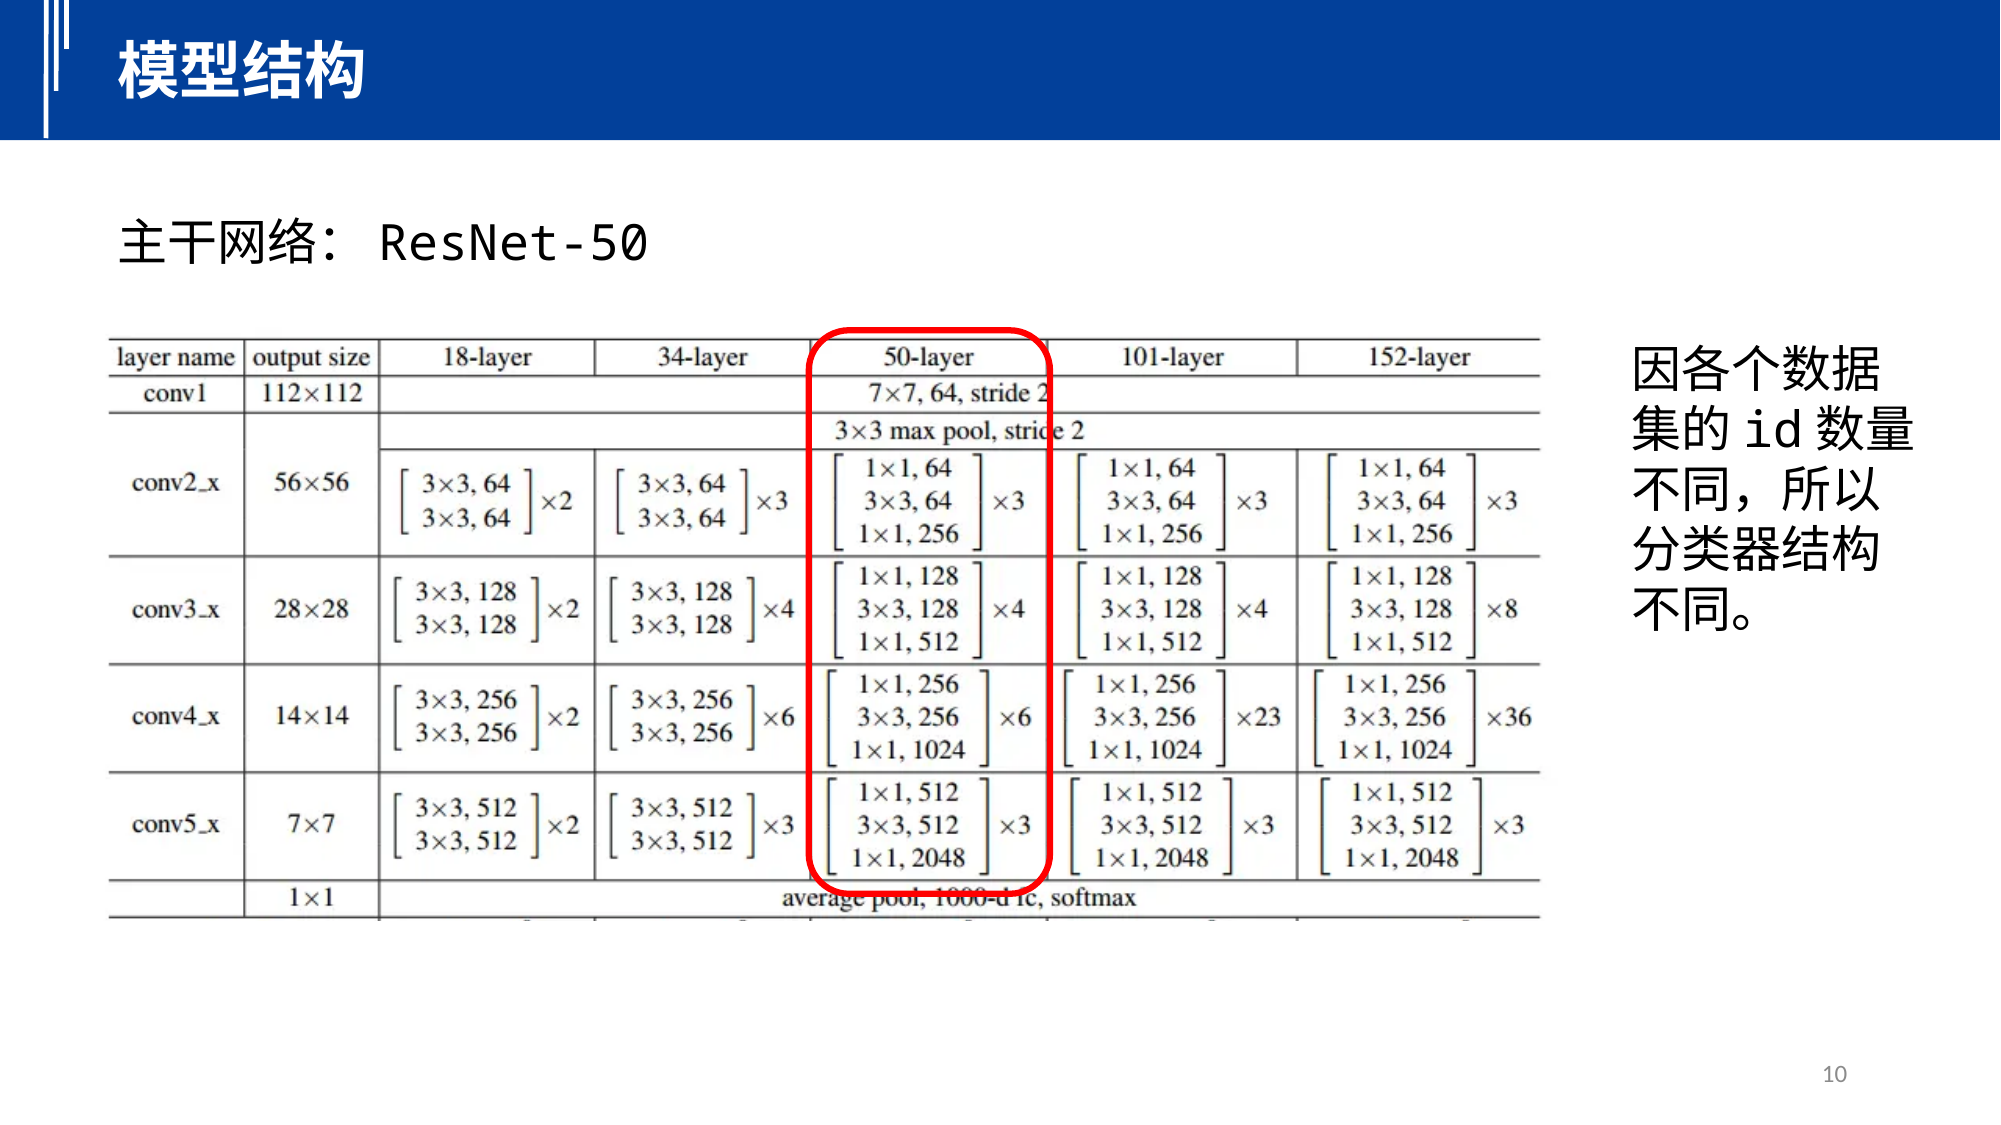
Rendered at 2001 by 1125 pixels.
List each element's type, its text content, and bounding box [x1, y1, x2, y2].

text_box 模型结构 [102, 23, 847, 114]
slide_number 10 [1412, 1042, 1863, 1103]
text_box 主干网络：ResNet-50 [102, 202, 1083, 278]
picture [56, 303, 1618, 921]
text_box 因各个数据集的id数量不同，所以分类器结构不同。 [1618, 330, 1940, 646]
text_box [0, 0, 2000, 141]
